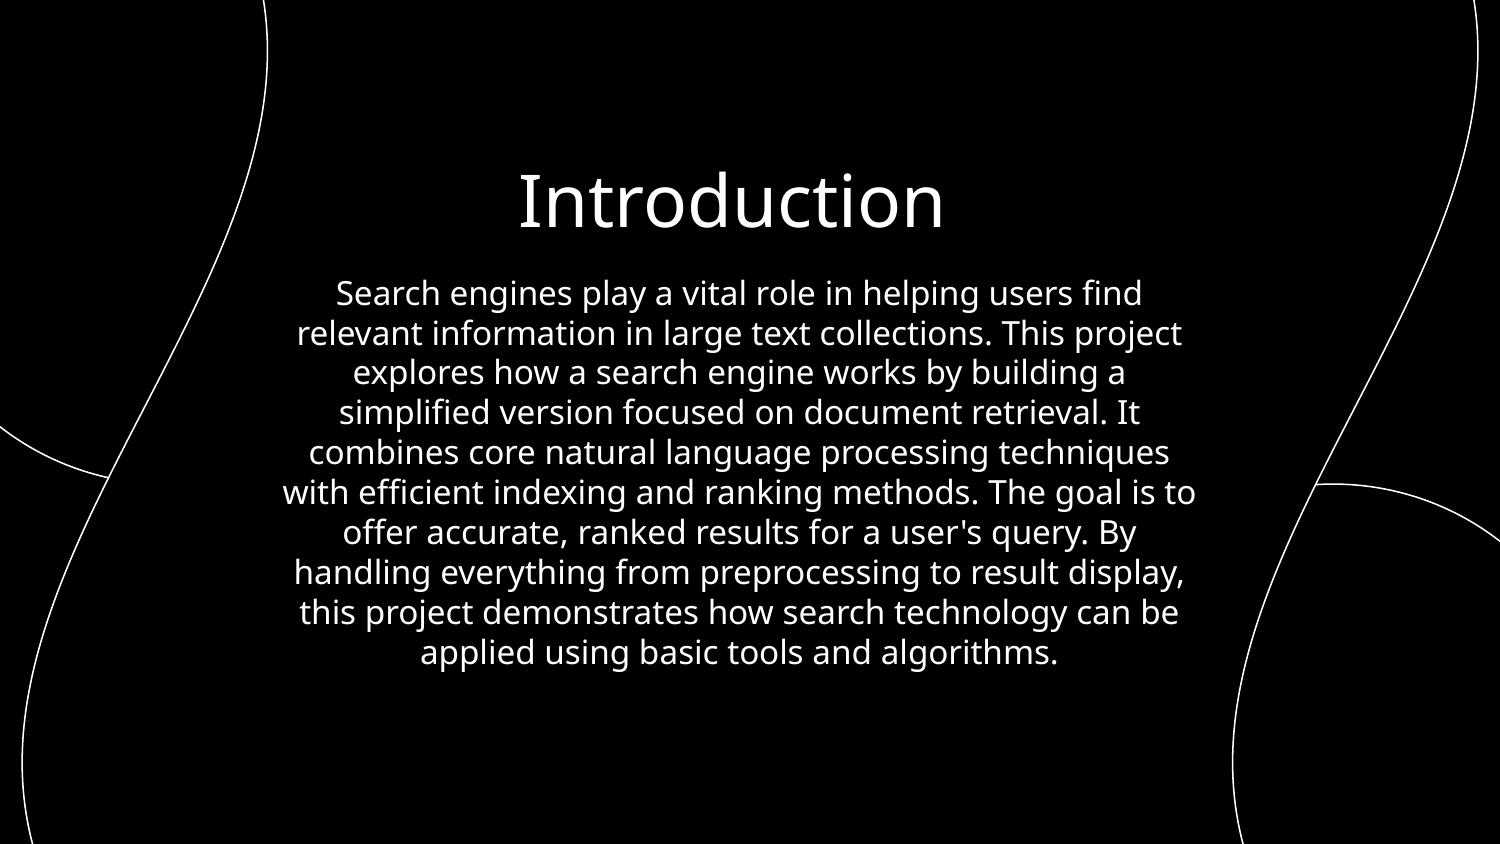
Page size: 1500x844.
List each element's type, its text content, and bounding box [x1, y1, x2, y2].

subtitle Search engines play a vital role in helping users find relevant information in large text collections. This project explores how a search engine works by building a simplified version focused on document retrieval. It combines core natural language processing techniques with efficient indexing and ranking methods. The goal is to offer accurate, ranked results for a user's query. By handling everything from preprocessing to result display, this project demonstrates how search technology can be applied using basic tools and algorithms. [257, 256, 1224, 732]
title Introduction [341, 118, 1125, 256]
